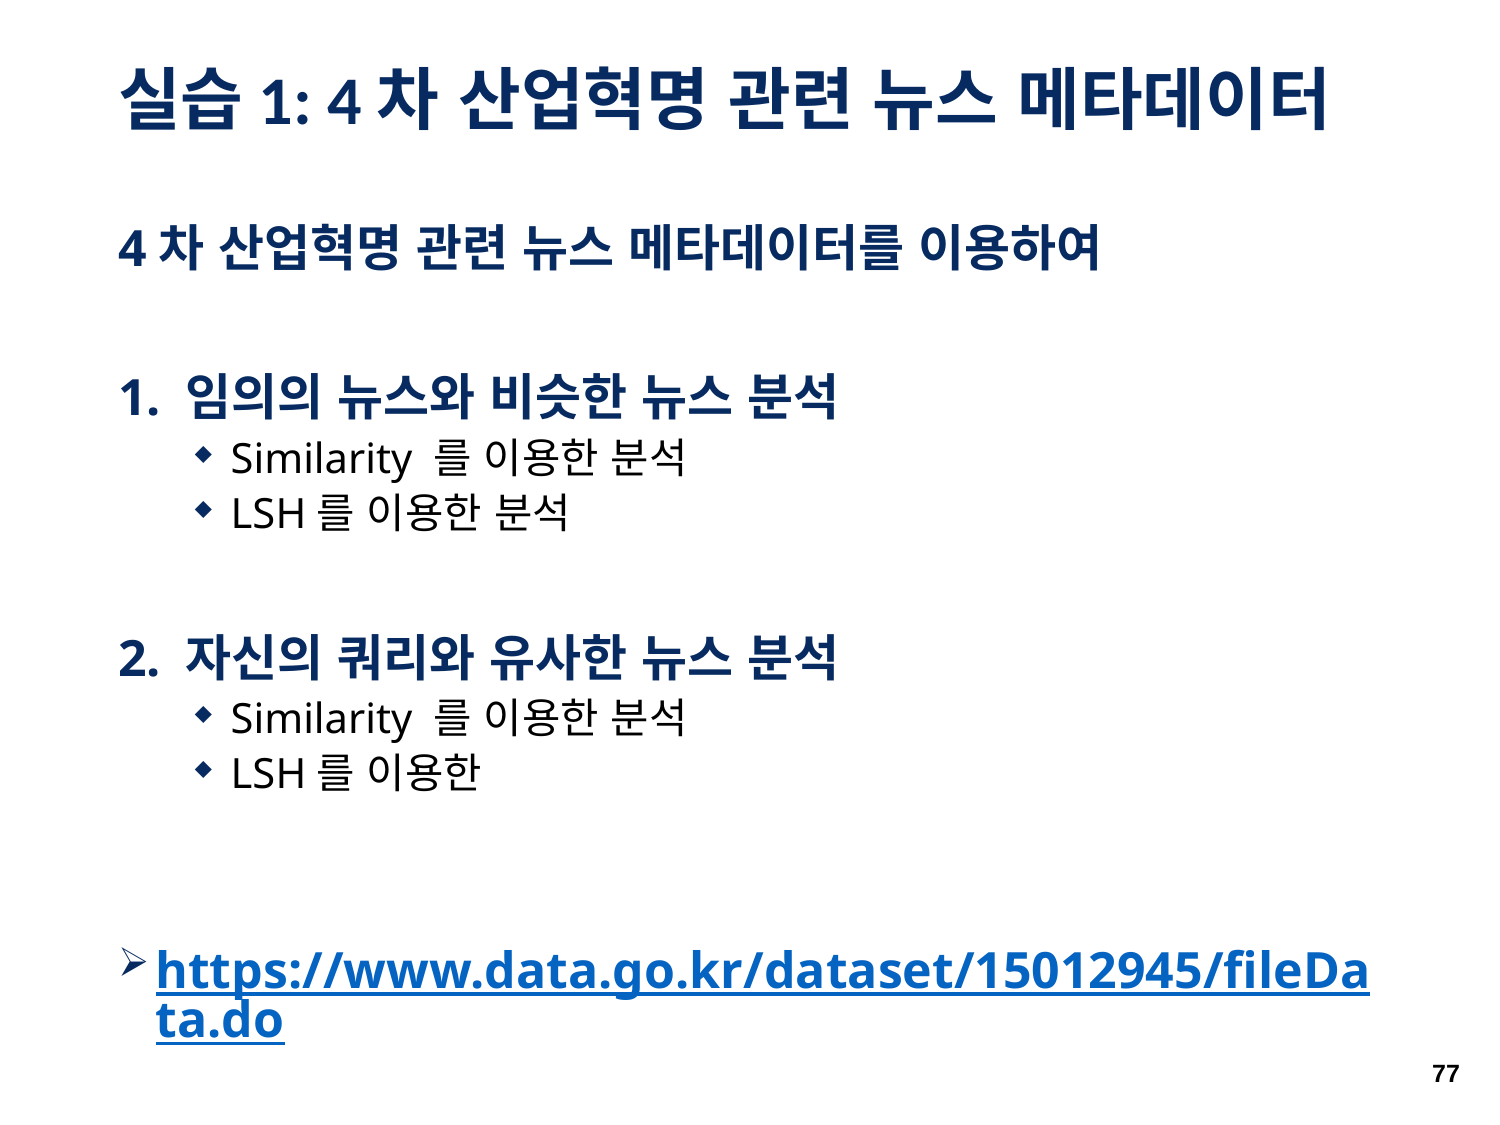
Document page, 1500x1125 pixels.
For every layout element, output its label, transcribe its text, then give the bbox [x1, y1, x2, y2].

list 4차 산업혁명 관련 뉴스 메타데이터를 이용하여 1. 임의의 뉴스와 비슷한 뉴스 분석 Similarity 를 이용한 분석 LSH를 이용한 분석 2. 자신의 쿼리와 유사한 뉴스 분석 Similarity 를 이용한 분석 LSH를 이용한 https://www.data.go.kr/dataset/15012945/fileData.do [103, 215, 1397, 1032]
slide_number 77 [1396, 1042, 1475, 1103]
title 실습1: 4차 산업혁명 관련 뉴스 메타데이터 [103, 27, 1397, 179]
